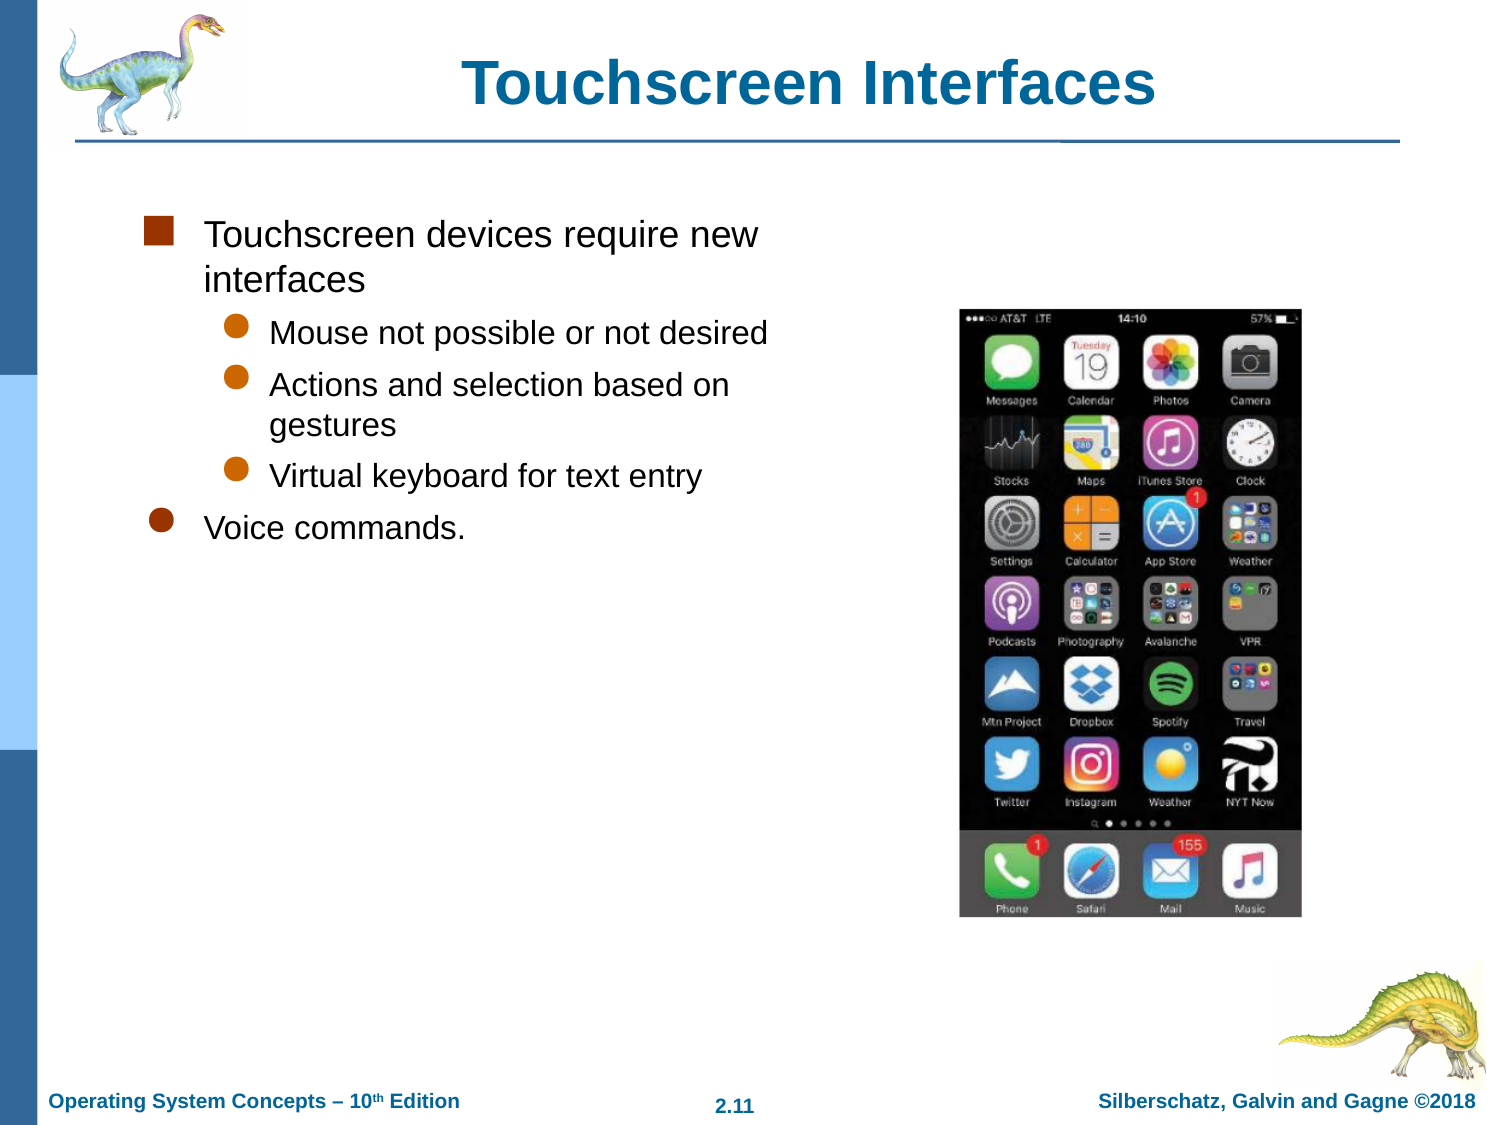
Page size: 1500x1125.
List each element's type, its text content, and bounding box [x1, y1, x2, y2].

picture [46, 0, 243, 149]
list Touchscreen devices require new interfaces Mouse not possible or not desired Actions and selection based on gestures Virtual keyboard for text entry Voice commands. [132, 202, 809, 946]
picture [1275, 959, 1486, 1090]
title Touchscreen Interfaces [134, 29, 1485, 125]
picture [929, 285, 1337, 946]
